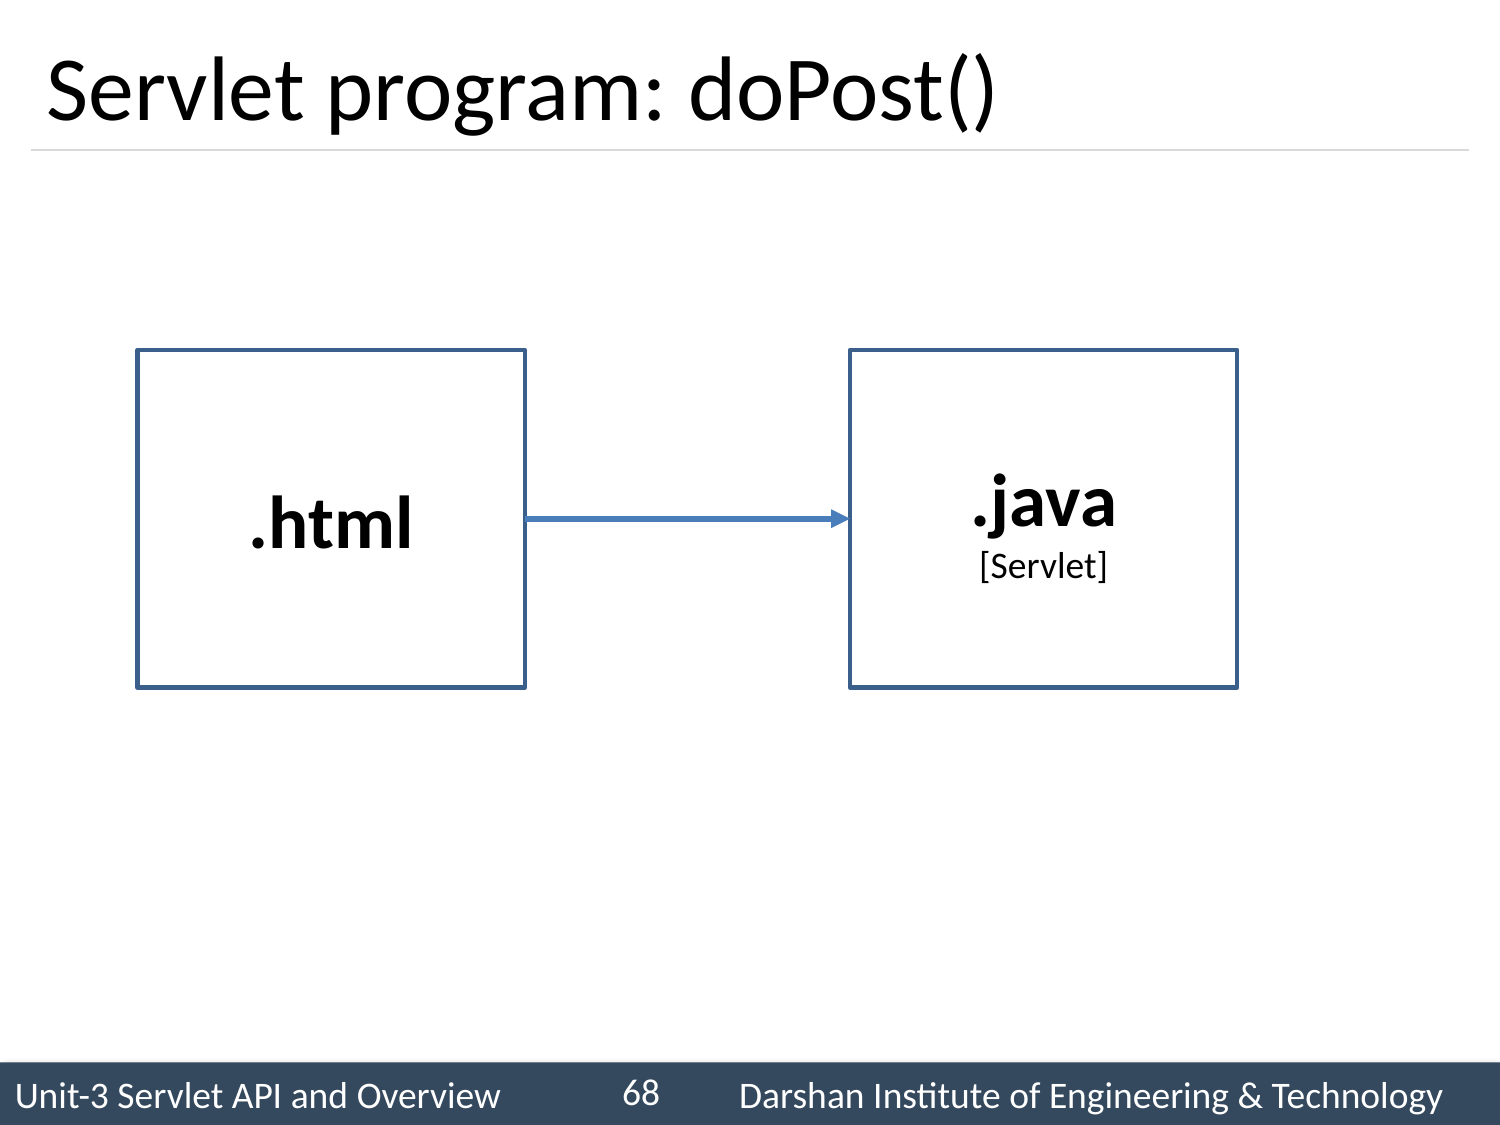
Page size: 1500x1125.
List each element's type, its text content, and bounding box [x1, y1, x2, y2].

text_box .java [Servlet] [848, 348, 1239, 690]
text_box .html [135, 348, 527, 690]
slide_number 68 [575, 1060, 675, 1121]
title Servlet program: doPost() [31, 17, 1469, 150]
